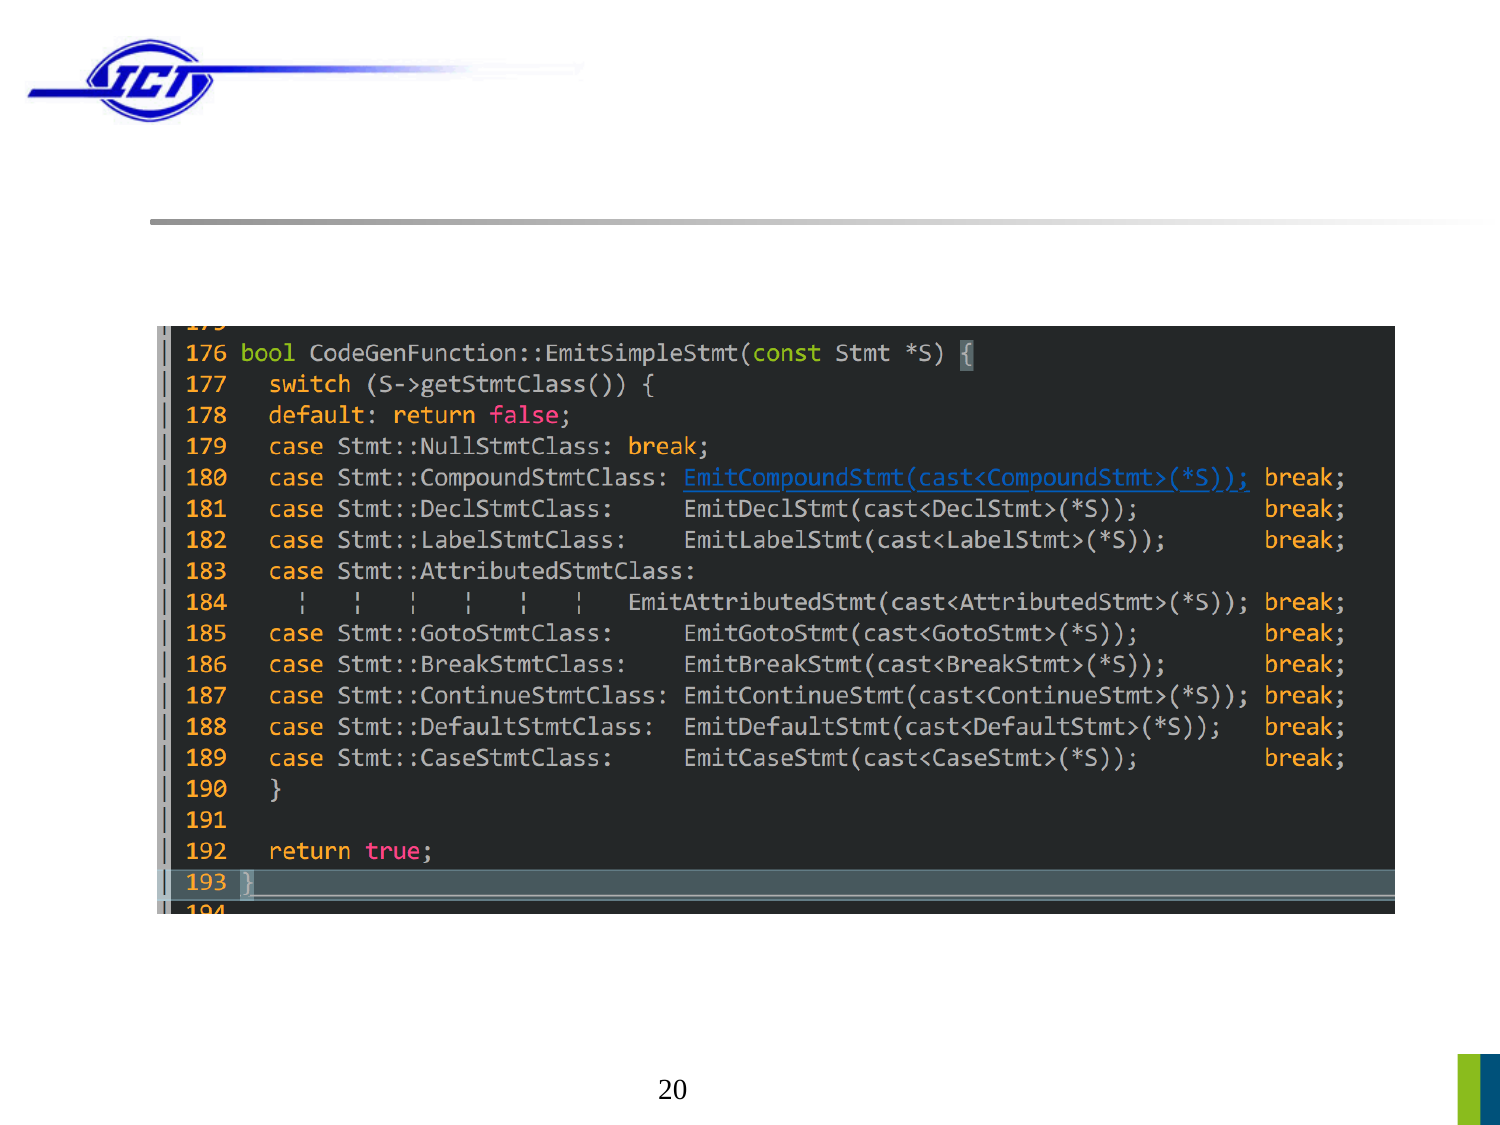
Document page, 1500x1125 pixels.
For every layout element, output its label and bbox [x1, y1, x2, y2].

picture [24, 36, 600, 125]
list [157, 326, 1396, 915]
